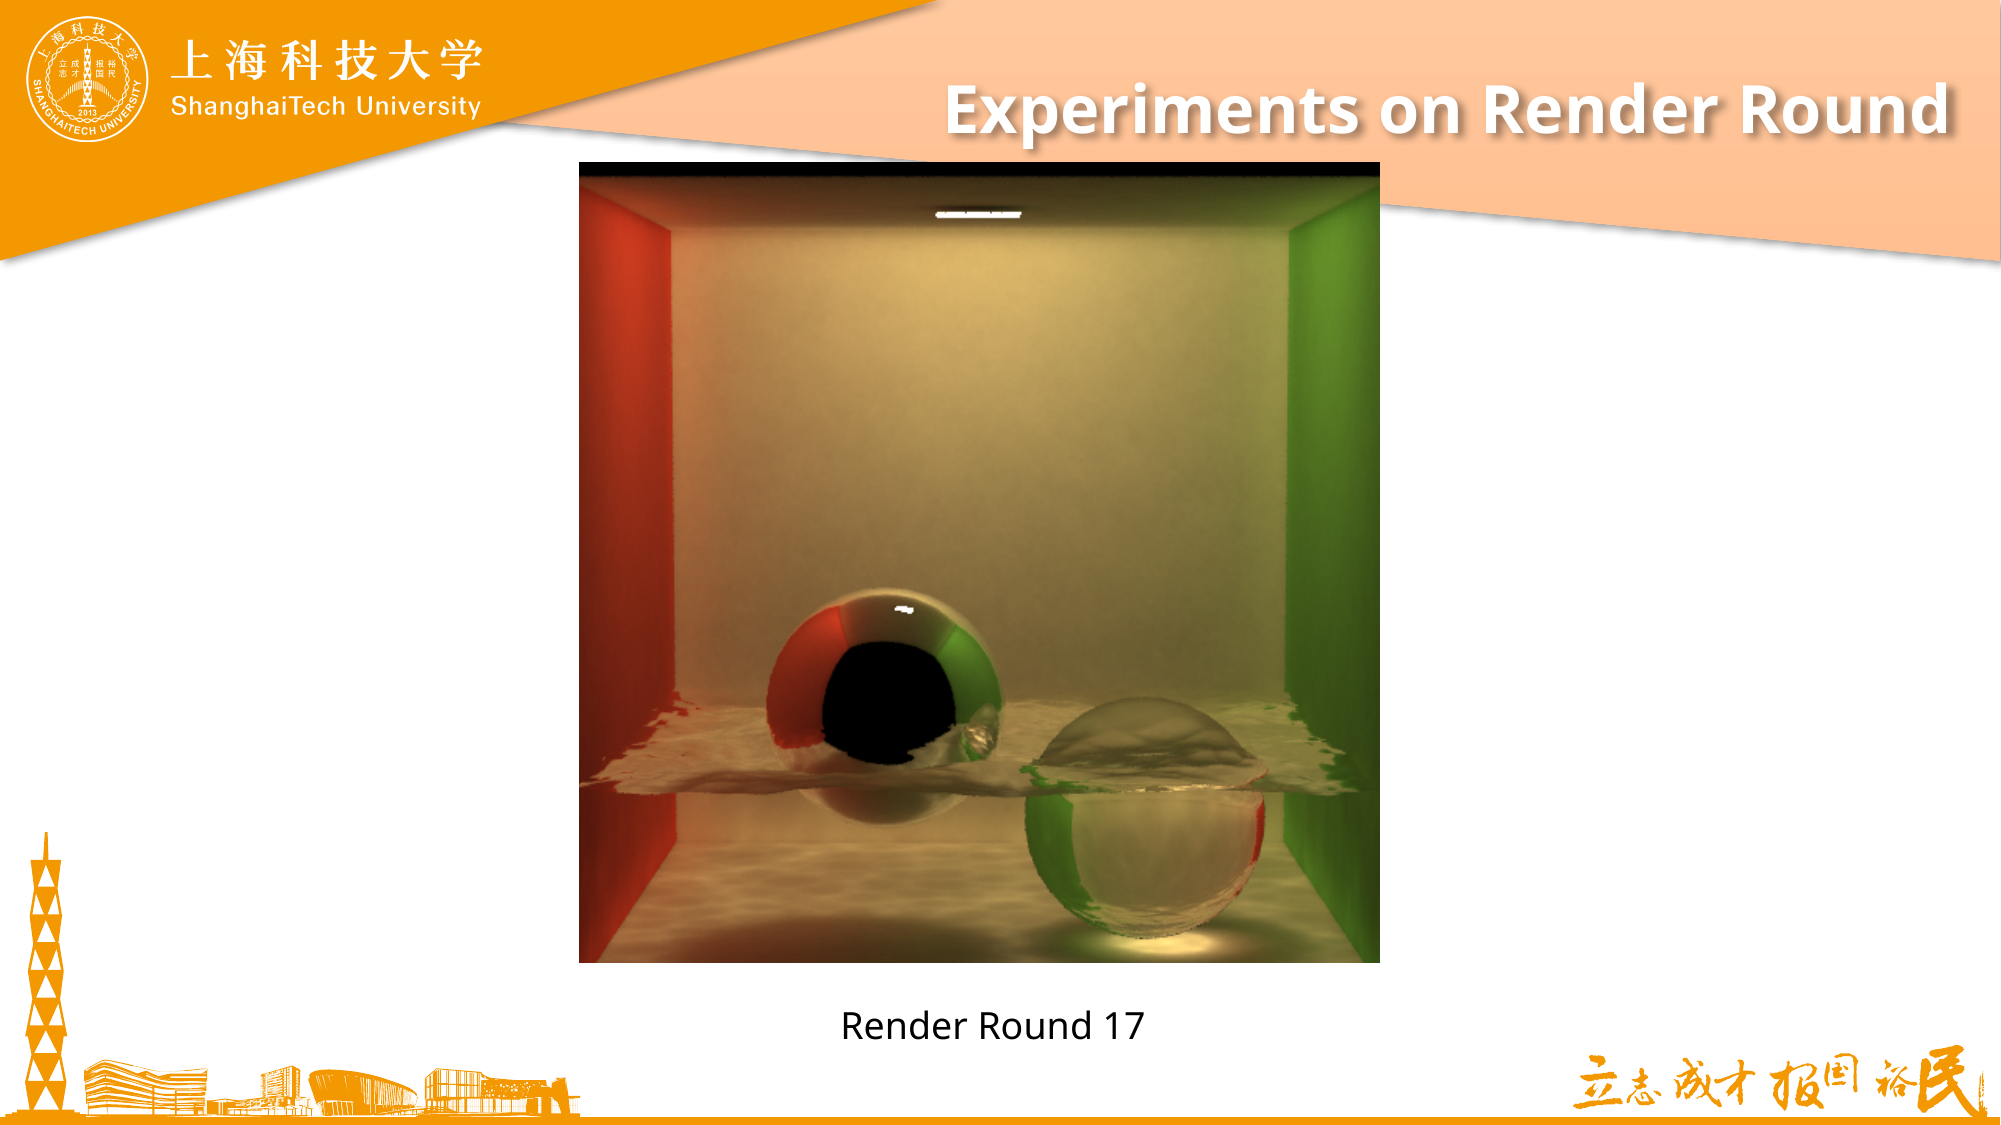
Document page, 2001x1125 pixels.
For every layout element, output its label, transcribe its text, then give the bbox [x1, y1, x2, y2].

title Experiments on Render Round [242, 3, 1968, 221]
picture [579, 162, 1380, 963]
text_box Render Round 17 [606, 994, 1380, 1055]
